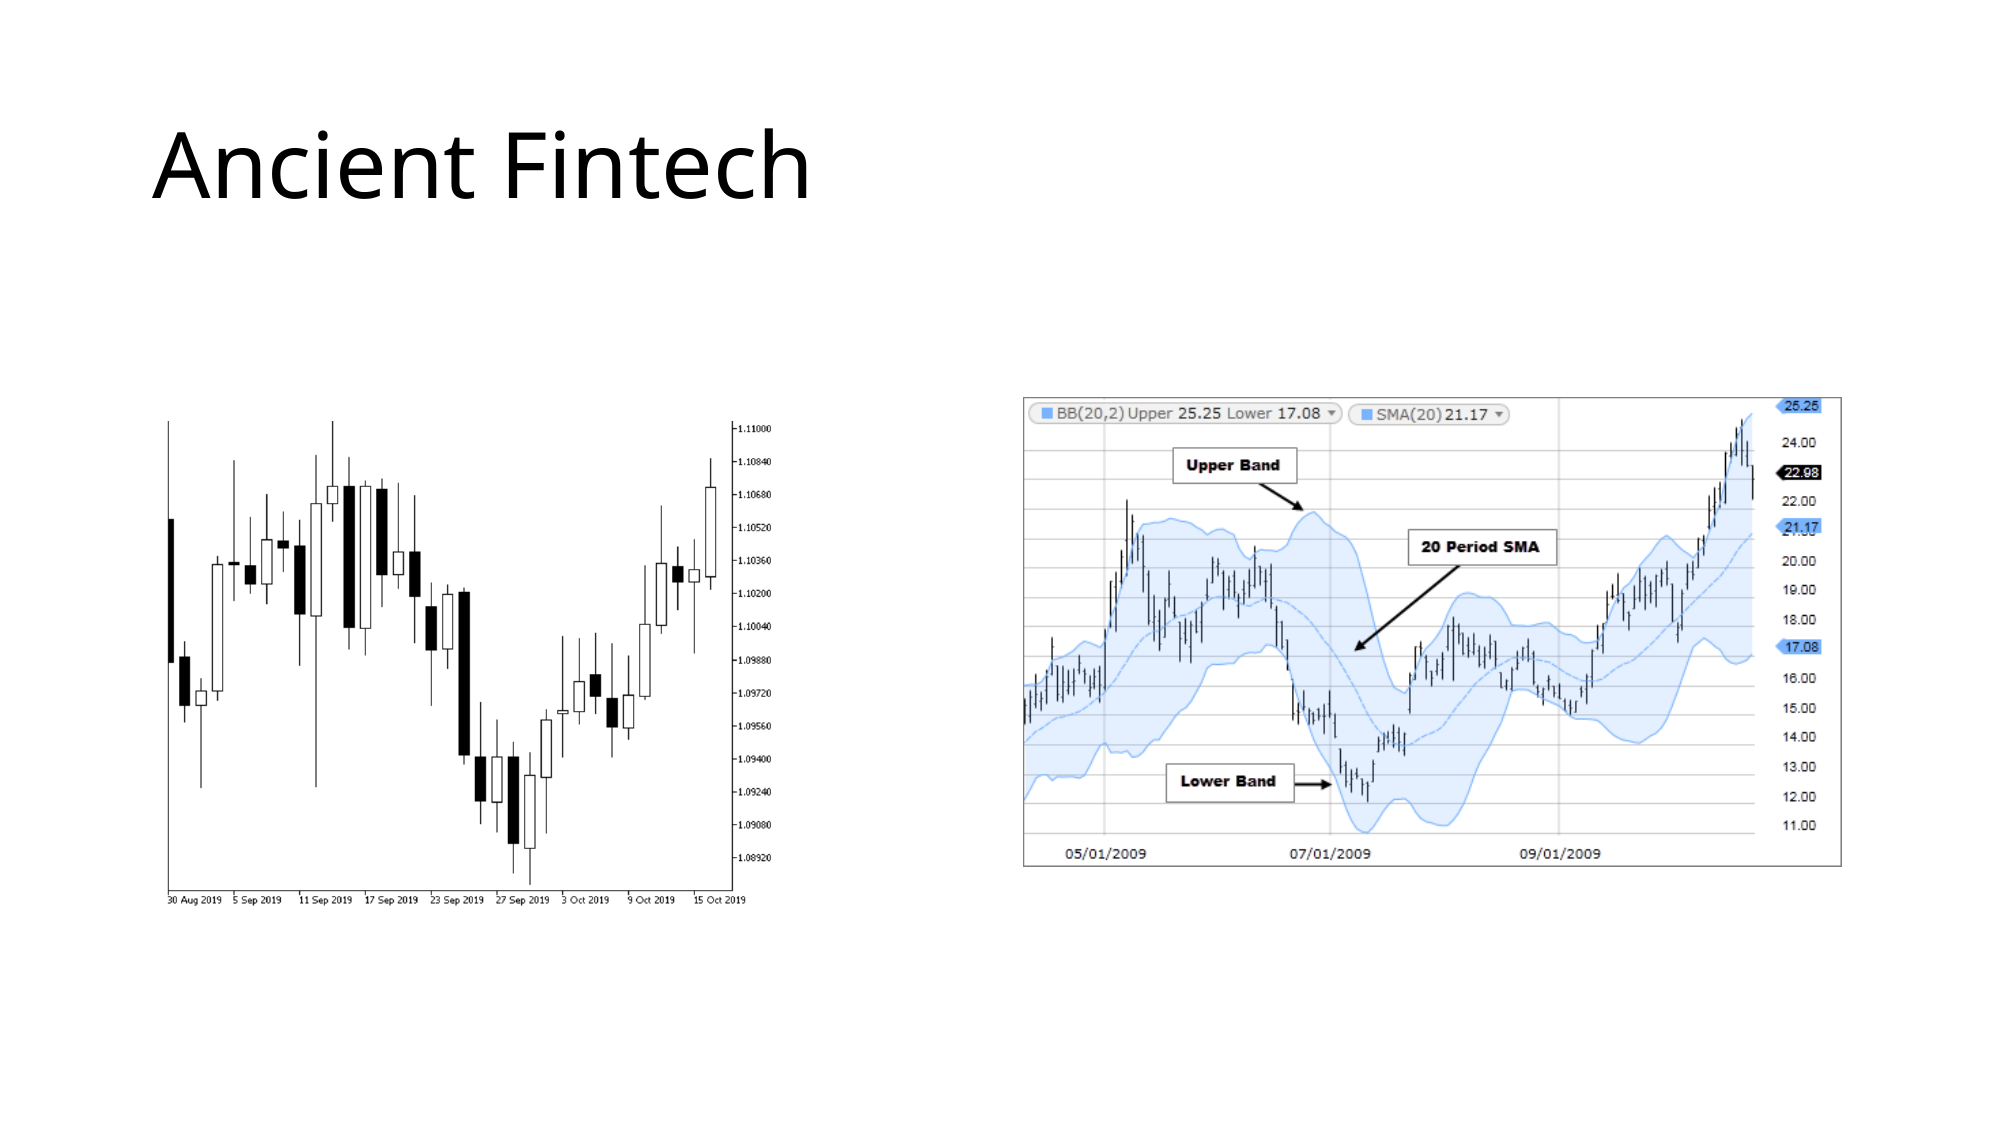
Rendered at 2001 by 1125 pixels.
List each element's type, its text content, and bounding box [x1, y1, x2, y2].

picture [1023, 397, 1842, 867]
picture [166, 421, 779, 910]
title Ancient Fintech [137, 59, 1863, 278]
